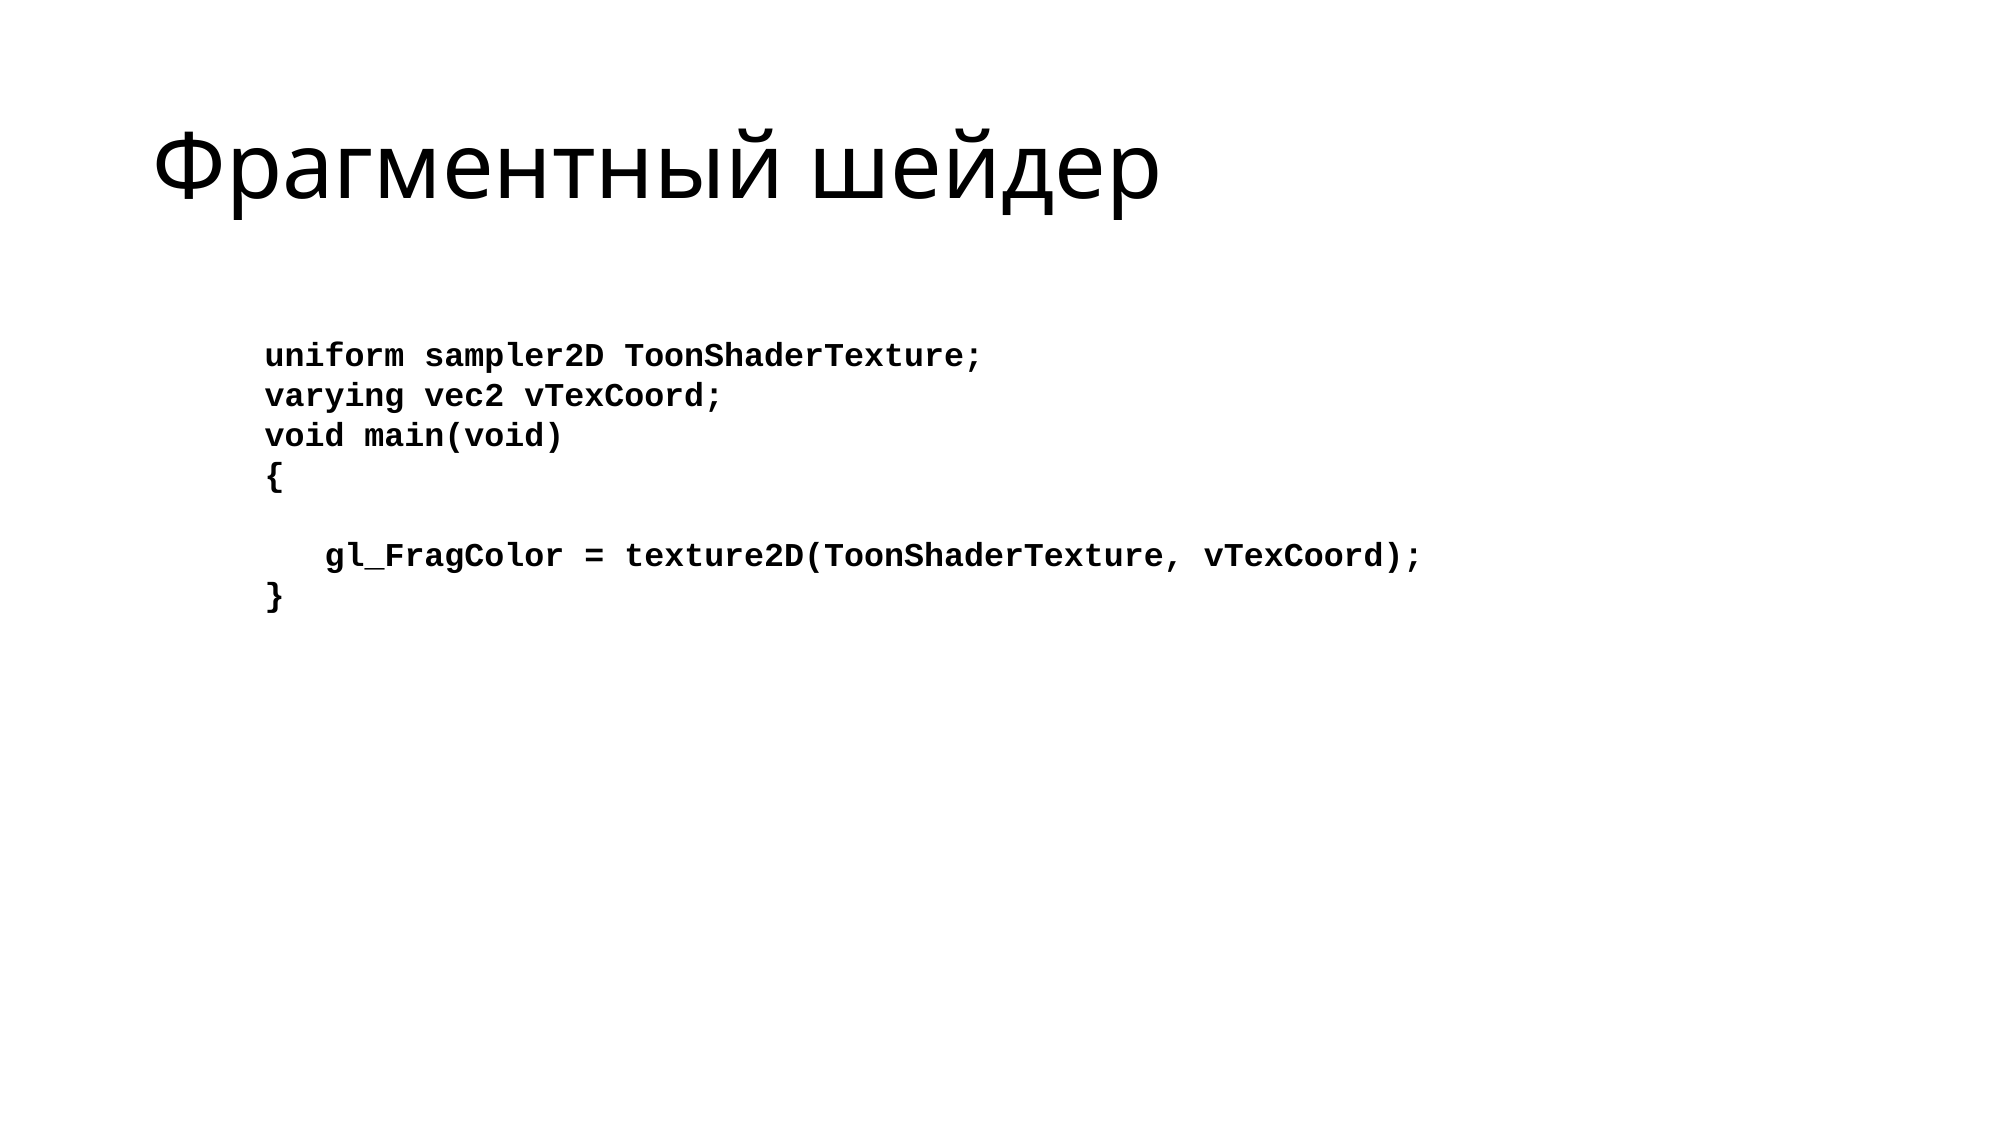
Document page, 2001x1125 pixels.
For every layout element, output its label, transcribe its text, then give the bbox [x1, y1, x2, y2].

title Фрагментный шейдер [137, 59, 1863, 278]
text_box uniform sampler2D ToonShaderTexture; varying vec2 vTexCoord; void main(void) { gl_FragColor = texture2D(ToonShaderTexture, vTexCoord); } [249, 326, 1750, 621]
